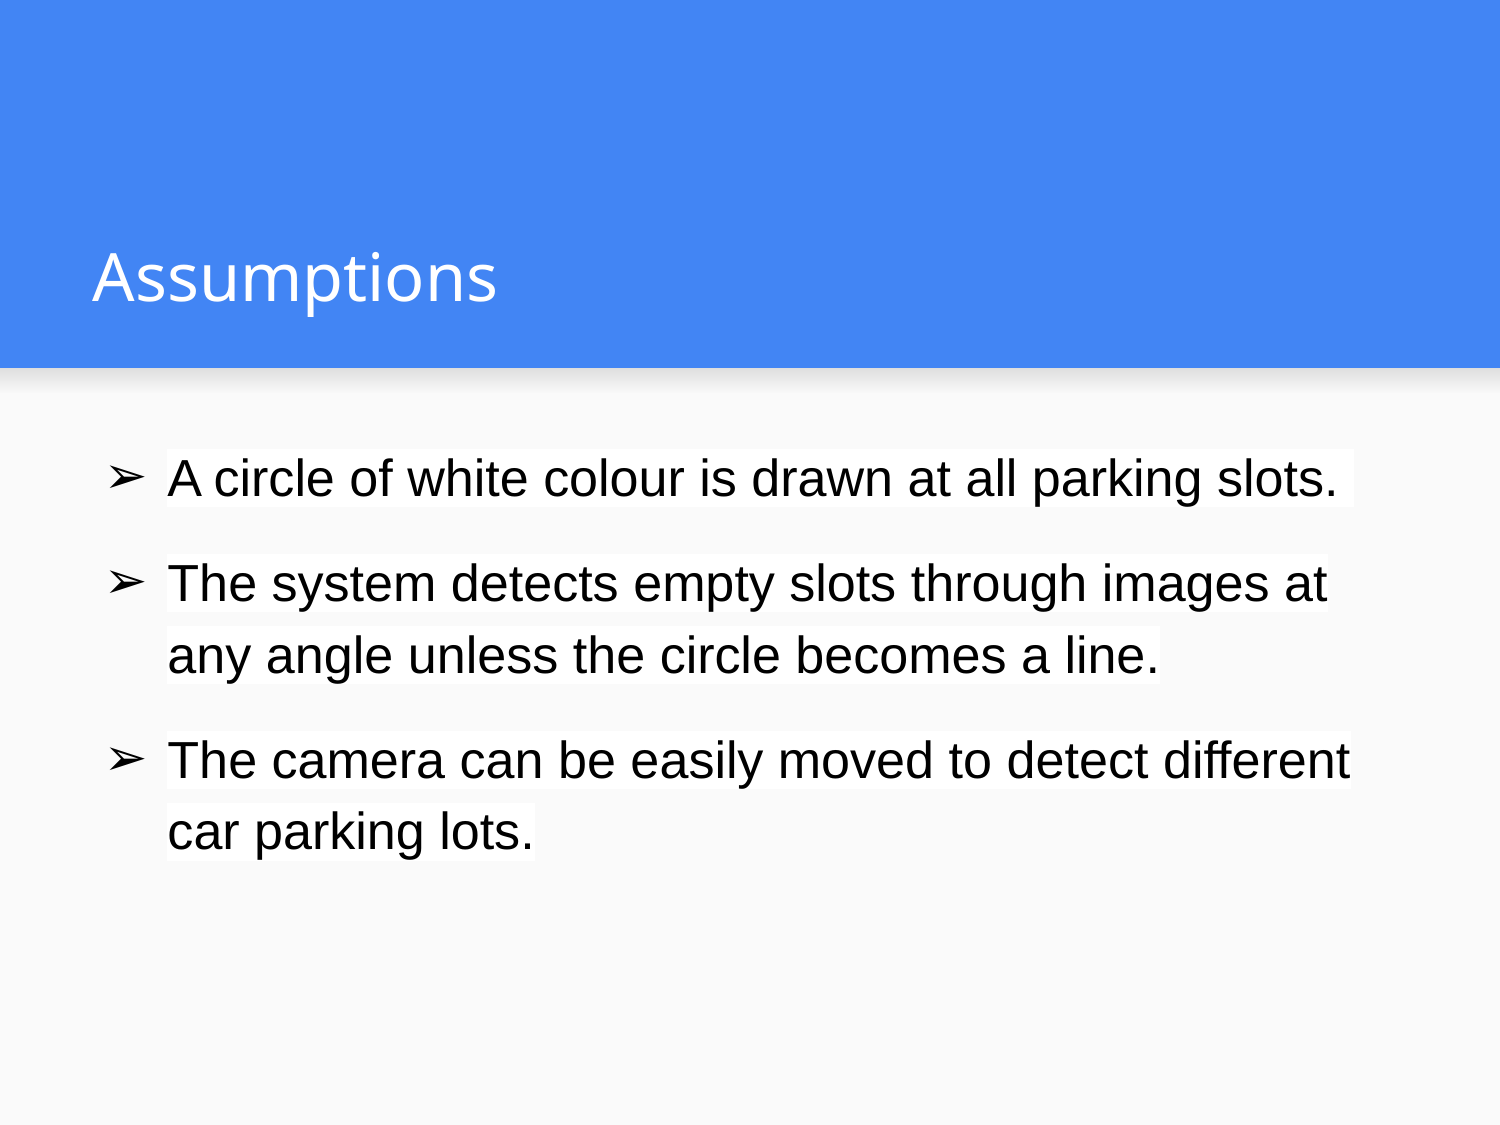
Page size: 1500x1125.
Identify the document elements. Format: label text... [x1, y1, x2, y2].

list A circle of white colour is drawn at all parking slots. The system detects empty slots through images at any angle unless the circle becomes a line. The camera can be easily moved to detect different car parking lots. [77, 419, 1427, 1013]
title Assumptions [77, 161, 1427, 330]
